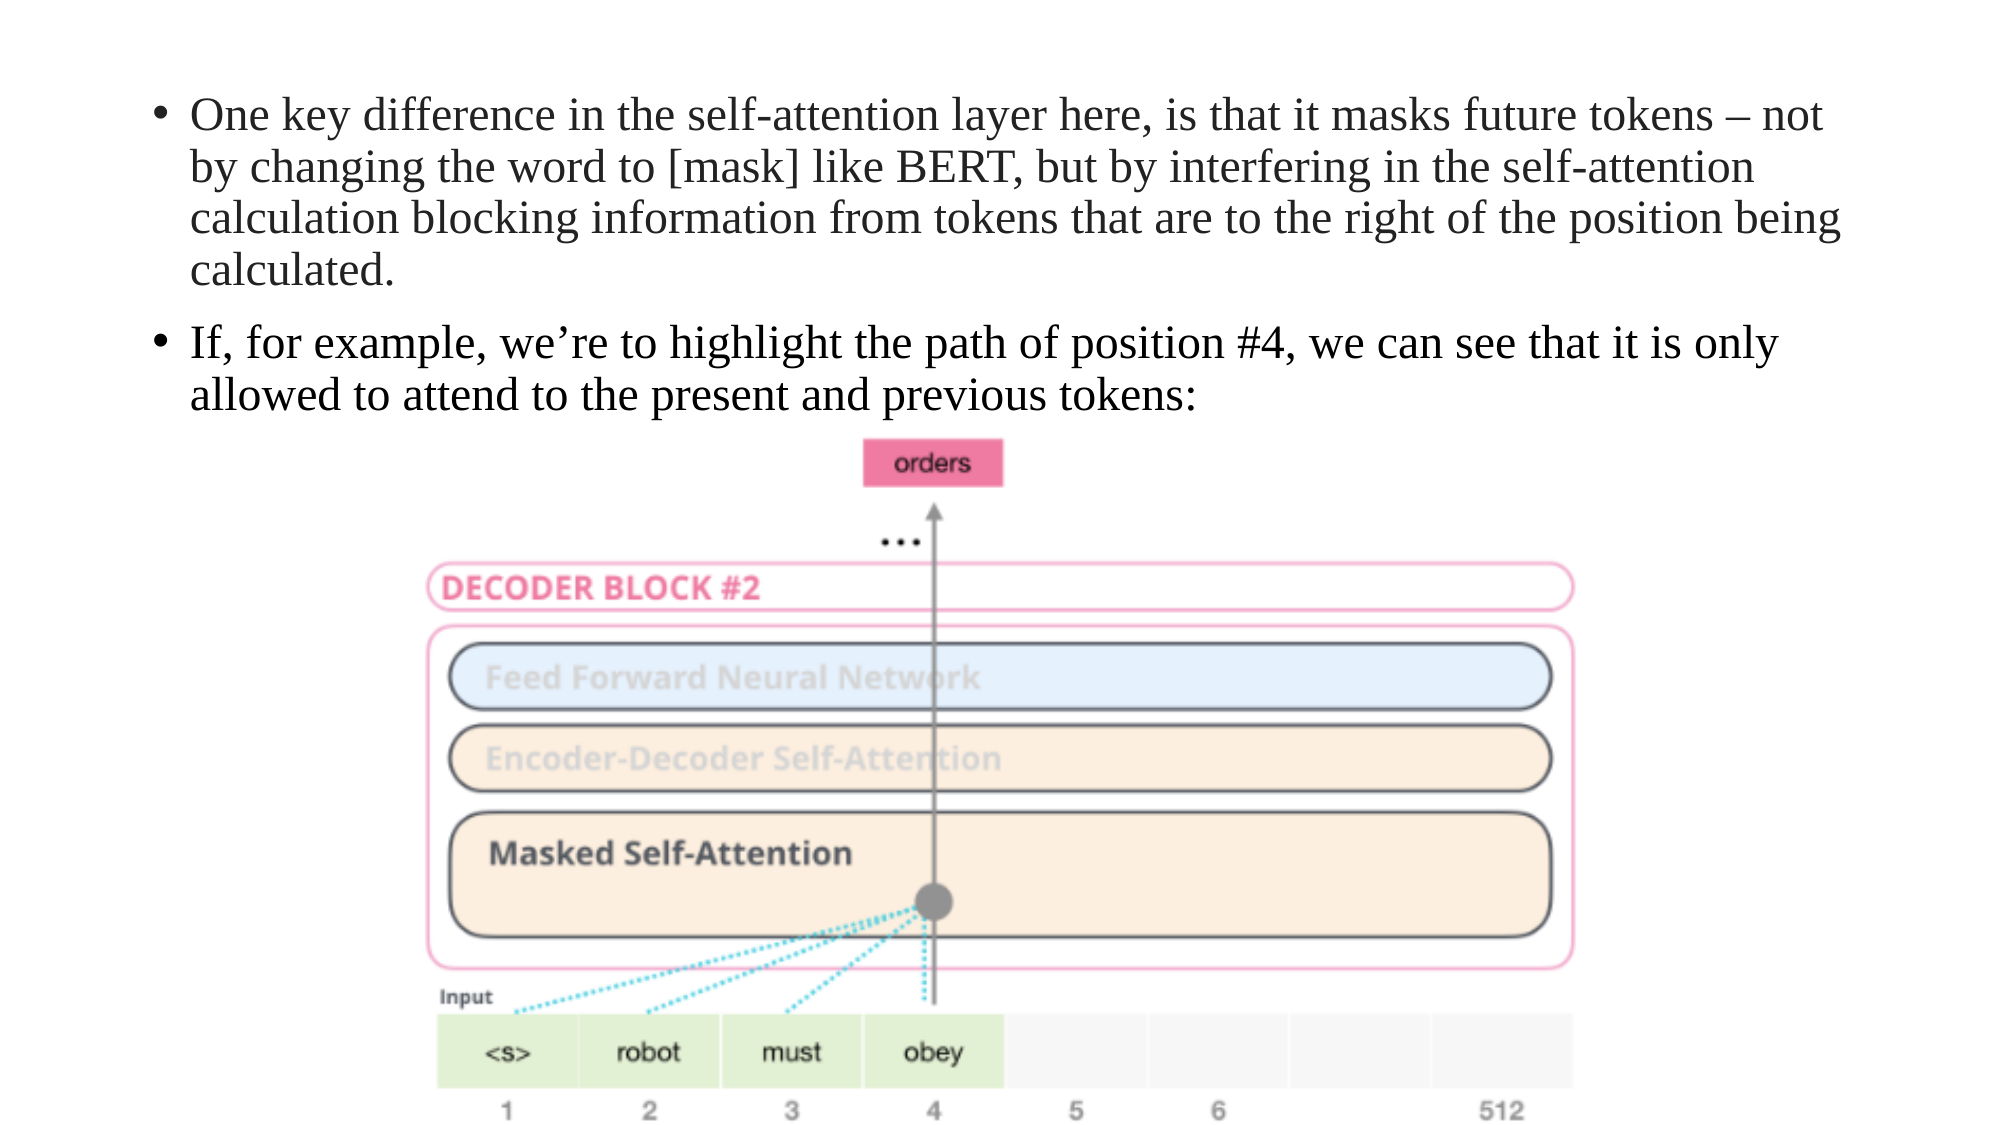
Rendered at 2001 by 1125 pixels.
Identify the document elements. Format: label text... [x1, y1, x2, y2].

list One key difference in the self-attention layer here, is that it masks future tokens – not by changing the word to [mask] like BERT, but by interfering in the self-attention calculation blocking information from tokens that are to the right of the position being calculated. If, for example, we’re to highlight the path of position #4, we can see that it is only allowed to attend to the present and previous tokens: [137, 81, 1863, 1014]
picture [370, 433, 1630, 1125]
